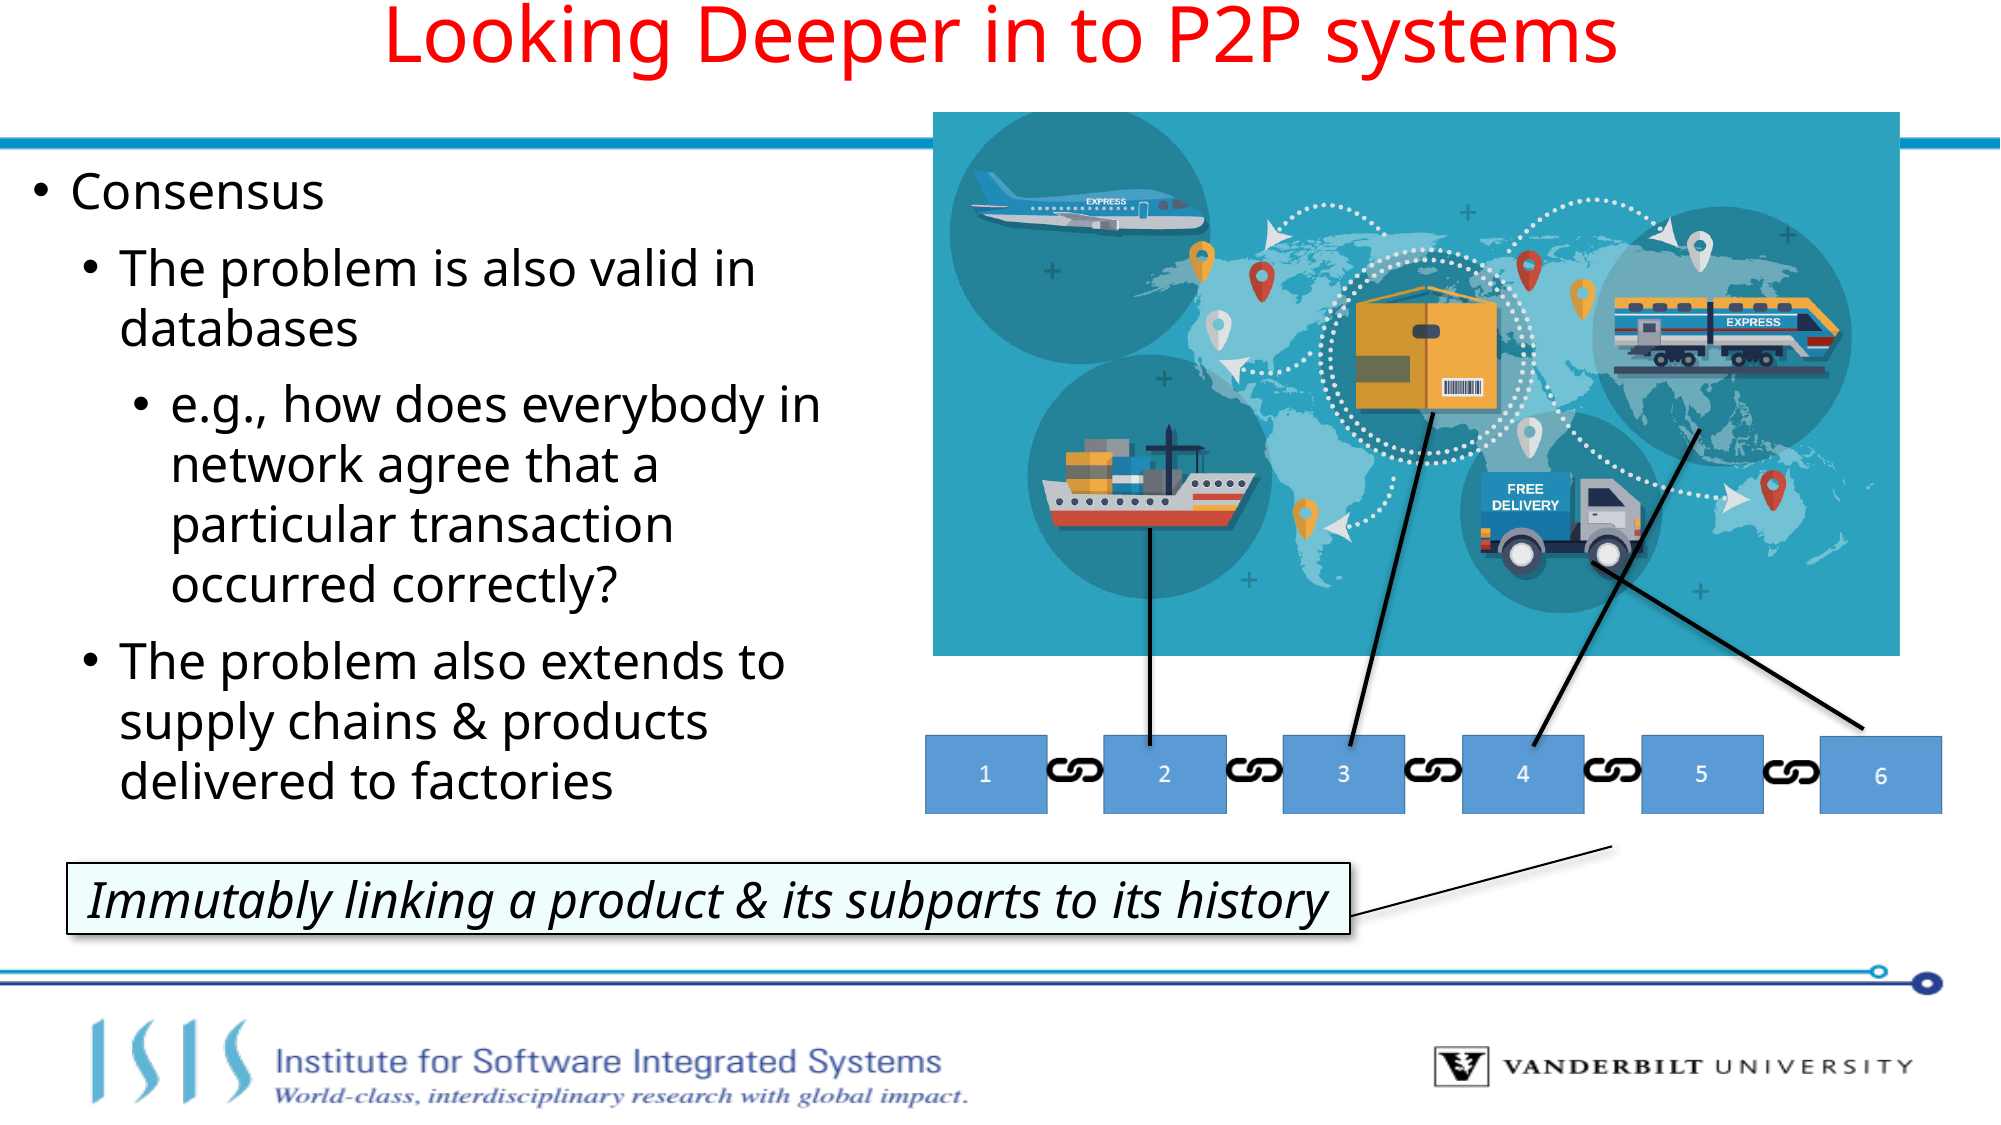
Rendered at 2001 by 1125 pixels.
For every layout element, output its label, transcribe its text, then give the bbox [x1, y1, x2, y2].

text_box Immutably linking a product & its subparts to its history [66, 846, 1613, 935]
picture [899, 678, 1961, 814]
text_box Looking Deeper in to P2P systems [1, 0, 2000, 71]
picture [932, 112, 1900, 656]
text_box Consensus The problem is also valid in databases e.g., how does everybody in network agree that a particular transaction occurred correctly? The problem also extends to supply chains & products delivered to factories [17, 152, 850, 964]
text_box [1591, 561, 1864, 730]
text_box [1349, 412, 1434, 747]
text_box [1532, 428, 1701, 747]
